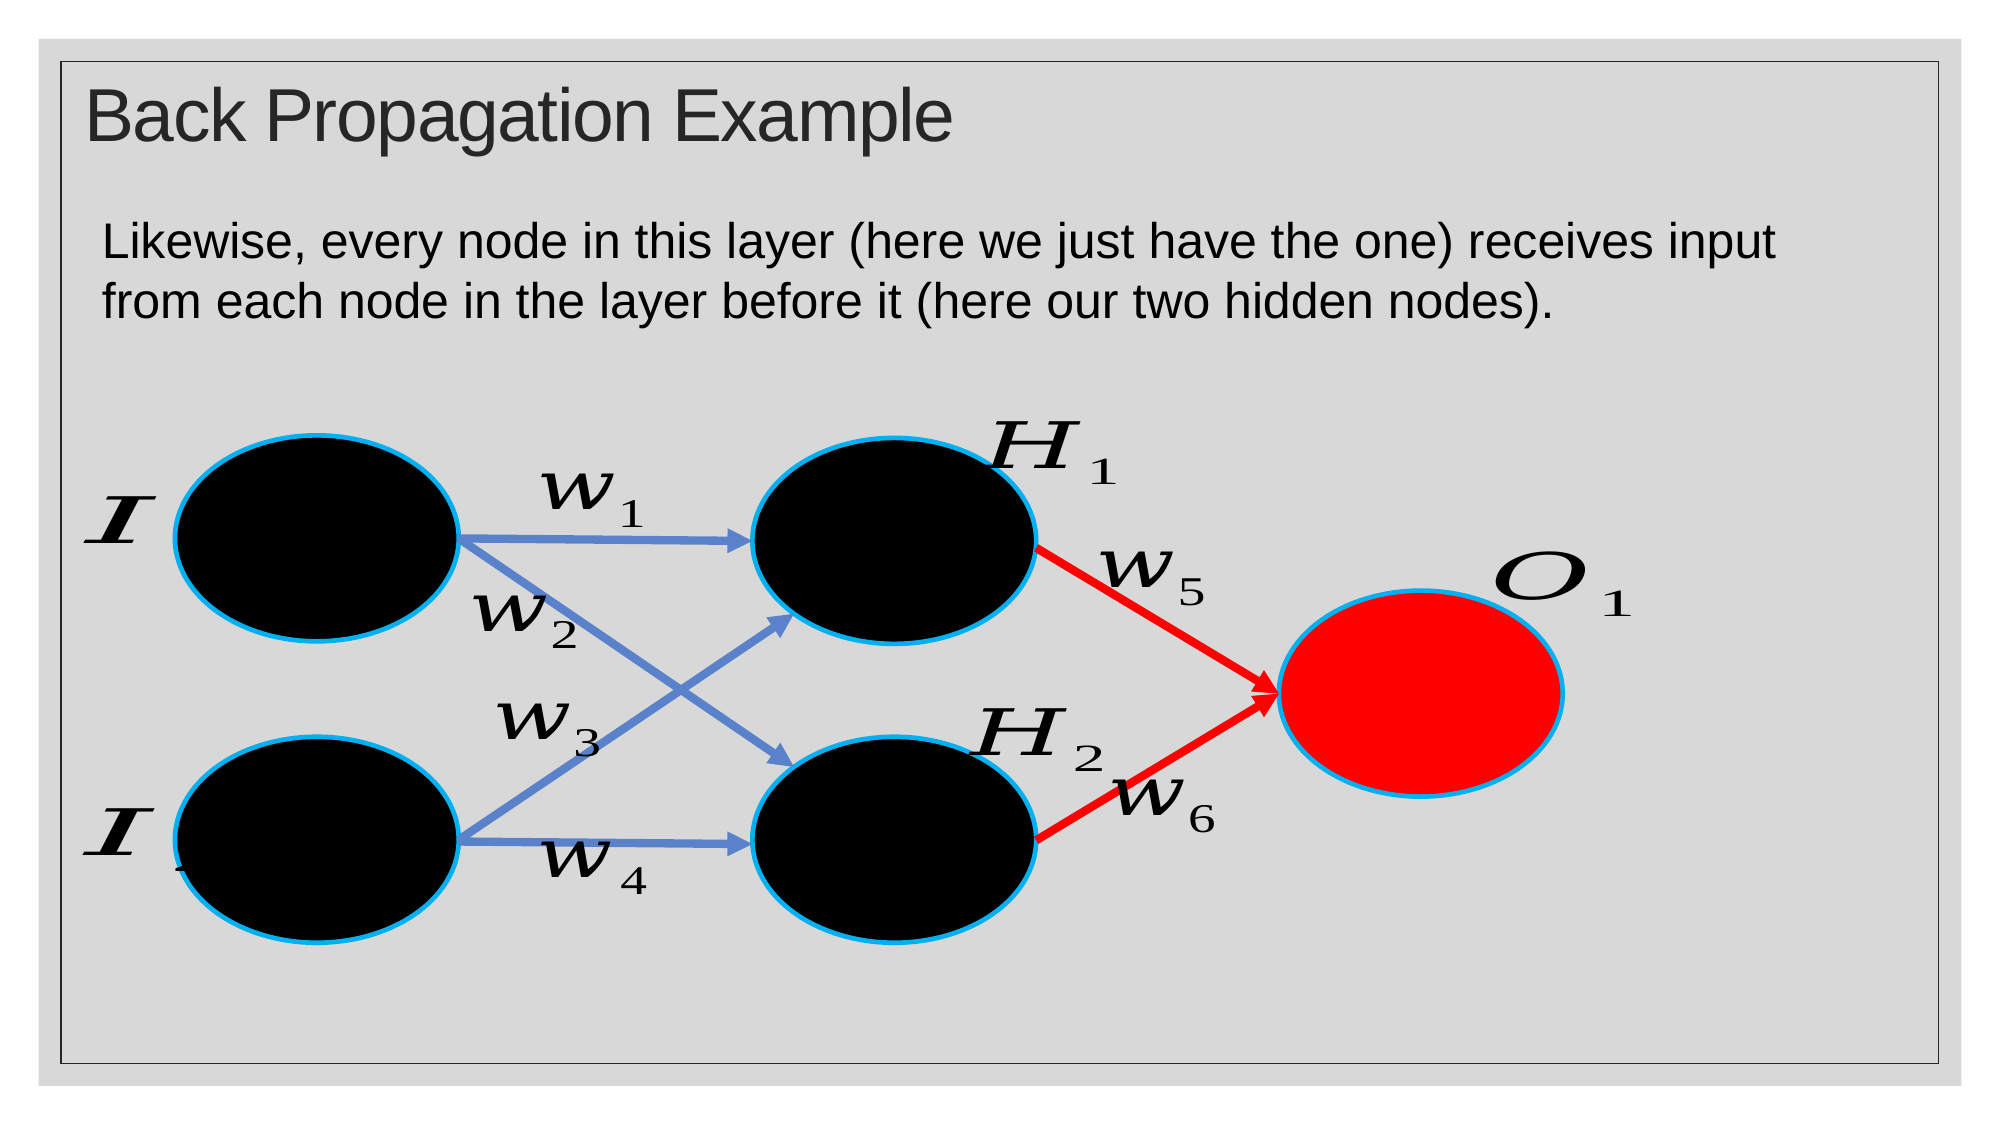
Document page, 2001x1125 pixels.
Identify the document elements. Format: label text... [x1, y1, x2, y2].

text_box Likewise, every node in this layer (here we just have the one) receives input from each node in the layer before it (here our two hidden nodes). [87, 201, 1841, 337]
title Back Propagation Example [69, 4, 1720, 230]
list [174, 345, 1825, 977]
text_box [174, 435, 1563, 943]
